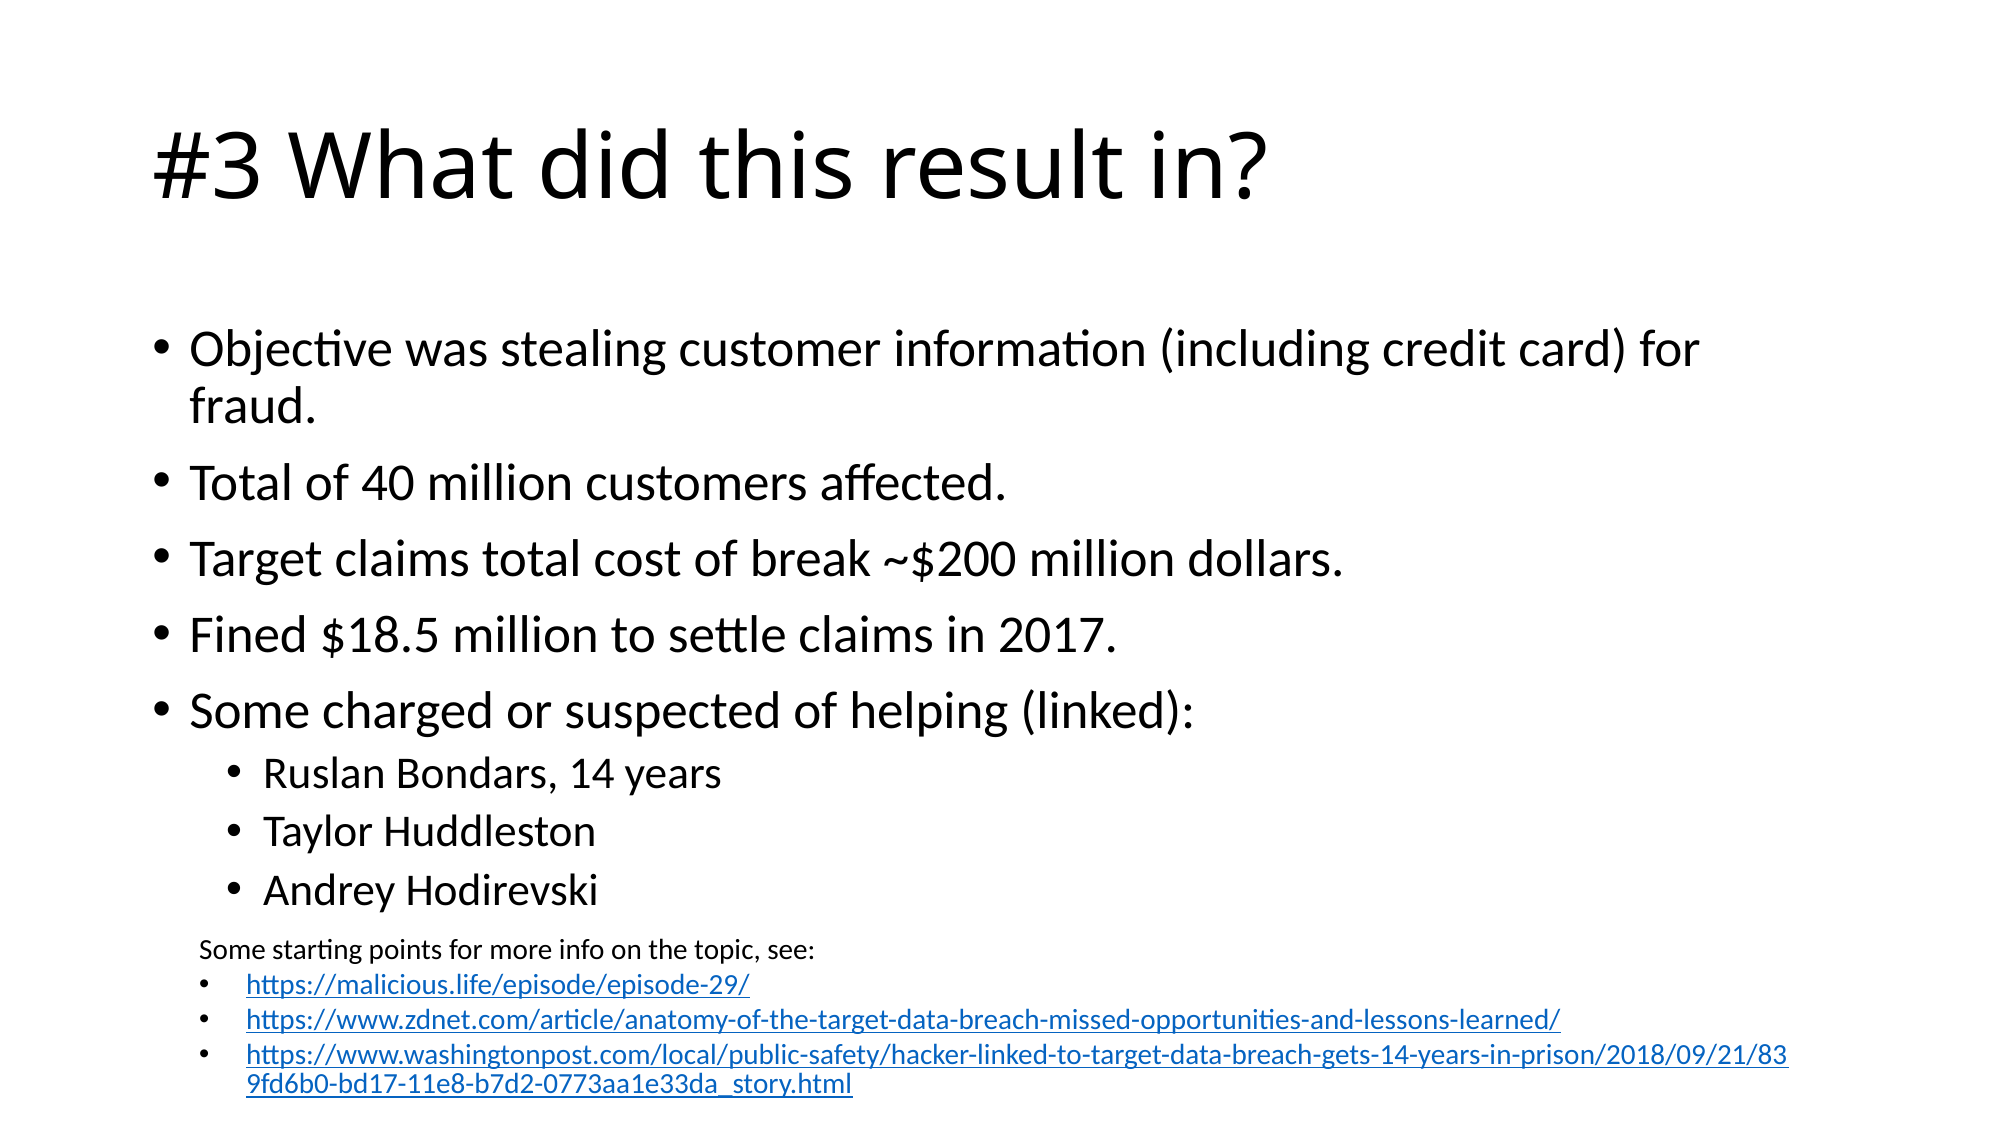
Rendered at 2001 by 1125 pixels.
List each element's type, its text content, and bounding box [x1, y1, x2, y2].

text_box Some starting points for more info on the topic, see: https://malicious.life/episode/episode-29/ https://www.zdnet.com/article/anatomy-of-the-target-data-breach-missed-opportunities-and-lessons-learned/ https://www.washingtonpost.com/local/public-safety/hacker-linked-to-target-data-breach-gets-14-years-in-prison/2018/09/21/839fd6b0-bd17-11e8-b7d2-0773aa1e33da_story.html [184, 923, 1816, 1113]
list Objective was stealing customer information (including credit card) for fraud. Total of 40 million customers affected. Target claims total cost of break ~$200 million dollars. Fined $18.5 million to settle claims in 2017. Some charged or suspected of helping (linked): Ruslan Bondars, 14 years Taylor Huddleston Andrey Hodirevski [137, 313, 1769, 924]
title #3 What did this result in? [137, 59, 1863, 278]
